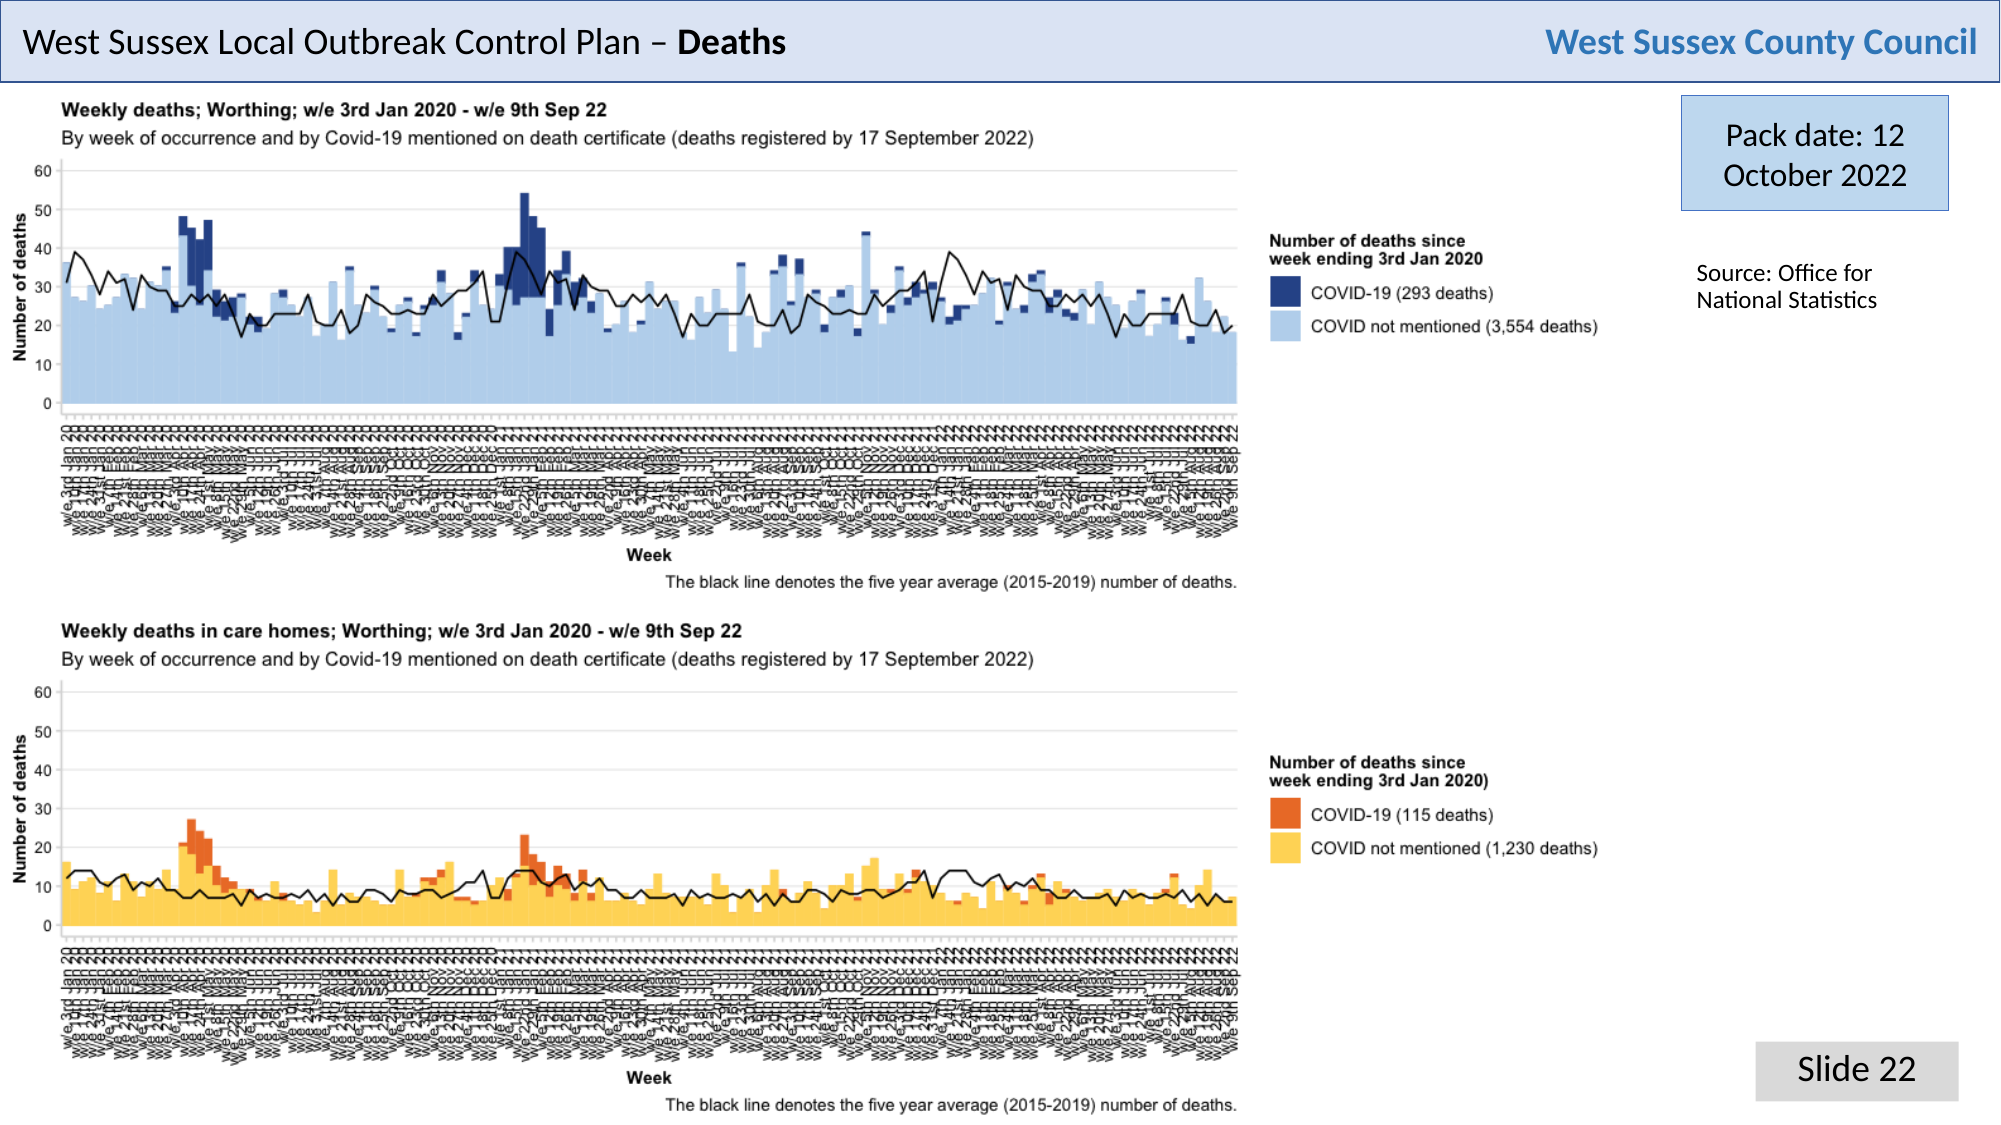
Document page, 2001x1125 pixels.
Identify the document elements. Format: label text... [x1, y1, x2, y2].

picture [3, 612, 1619, 1125]
list Slide 22 [1755, 1041, 1959, 1102]
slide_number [1681, 95, 1949, 211]
list Source: Office for National Statistics [1681, 252, 1959, 289]
picture [3, 91, 1619, 602]
